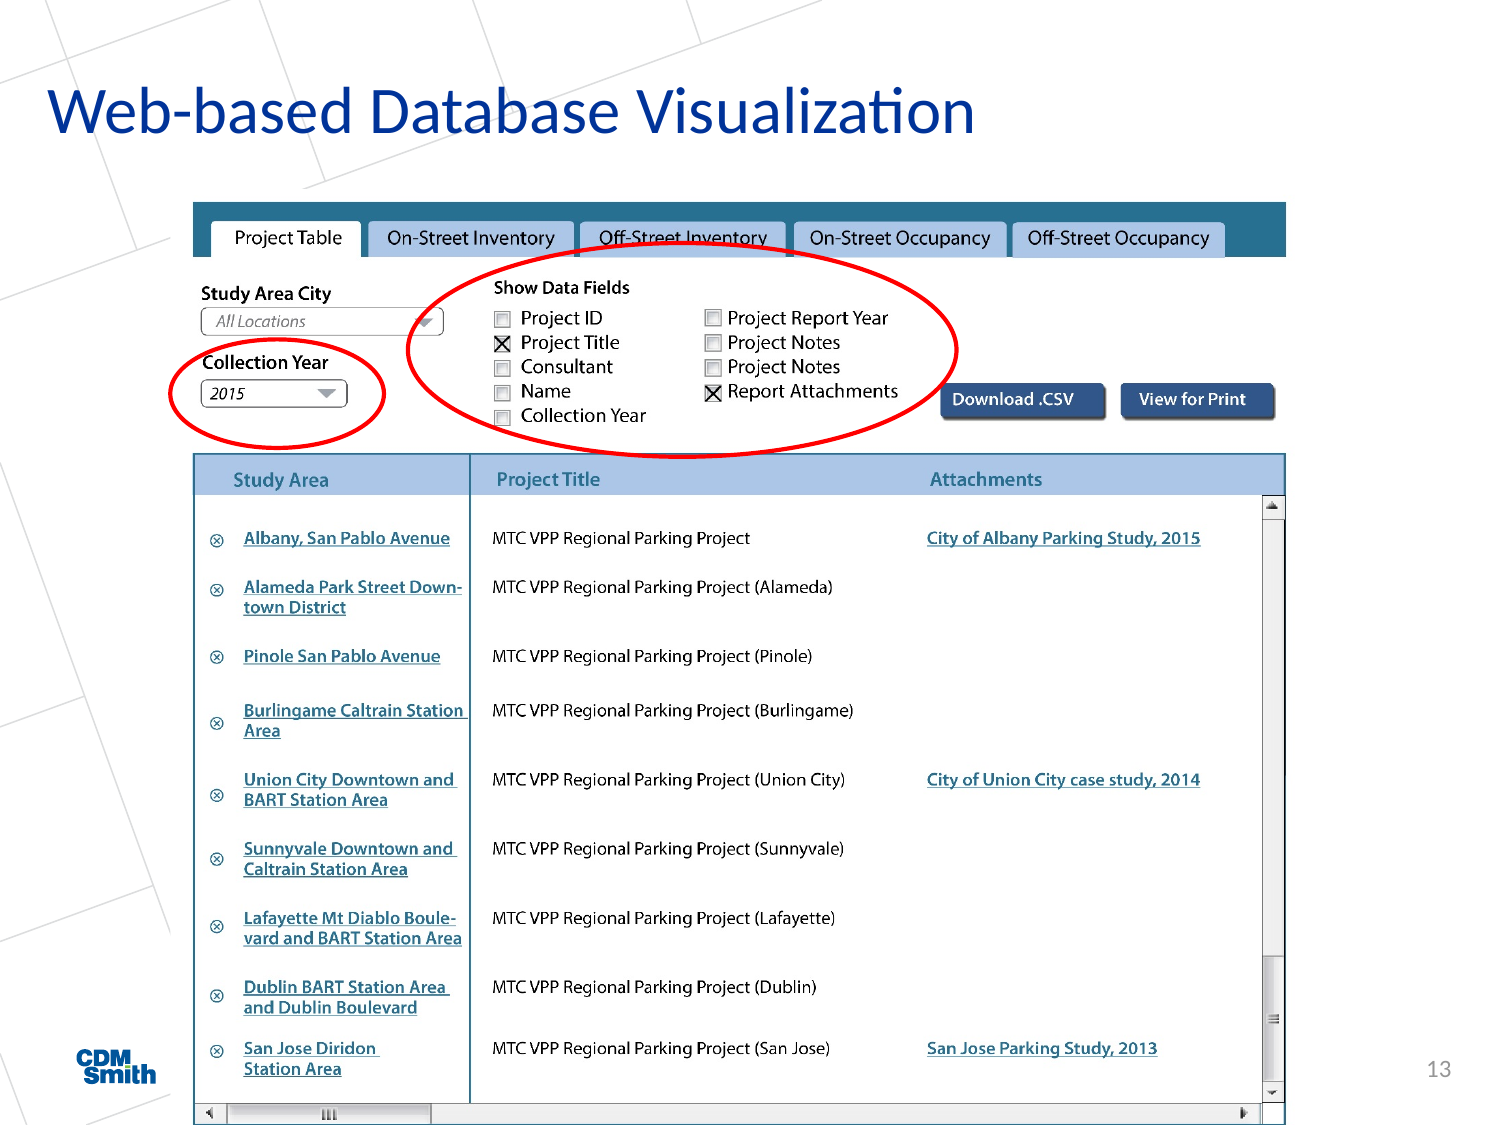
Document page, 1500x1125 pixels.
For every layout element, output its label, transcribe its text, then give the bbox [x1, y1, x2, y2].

picture [169, 189, 1301, 1125]
title Web-based Database Visualization [31, 38, 1308, 175]
slide_number 13 [1391, 1037, 1467, 1098]
